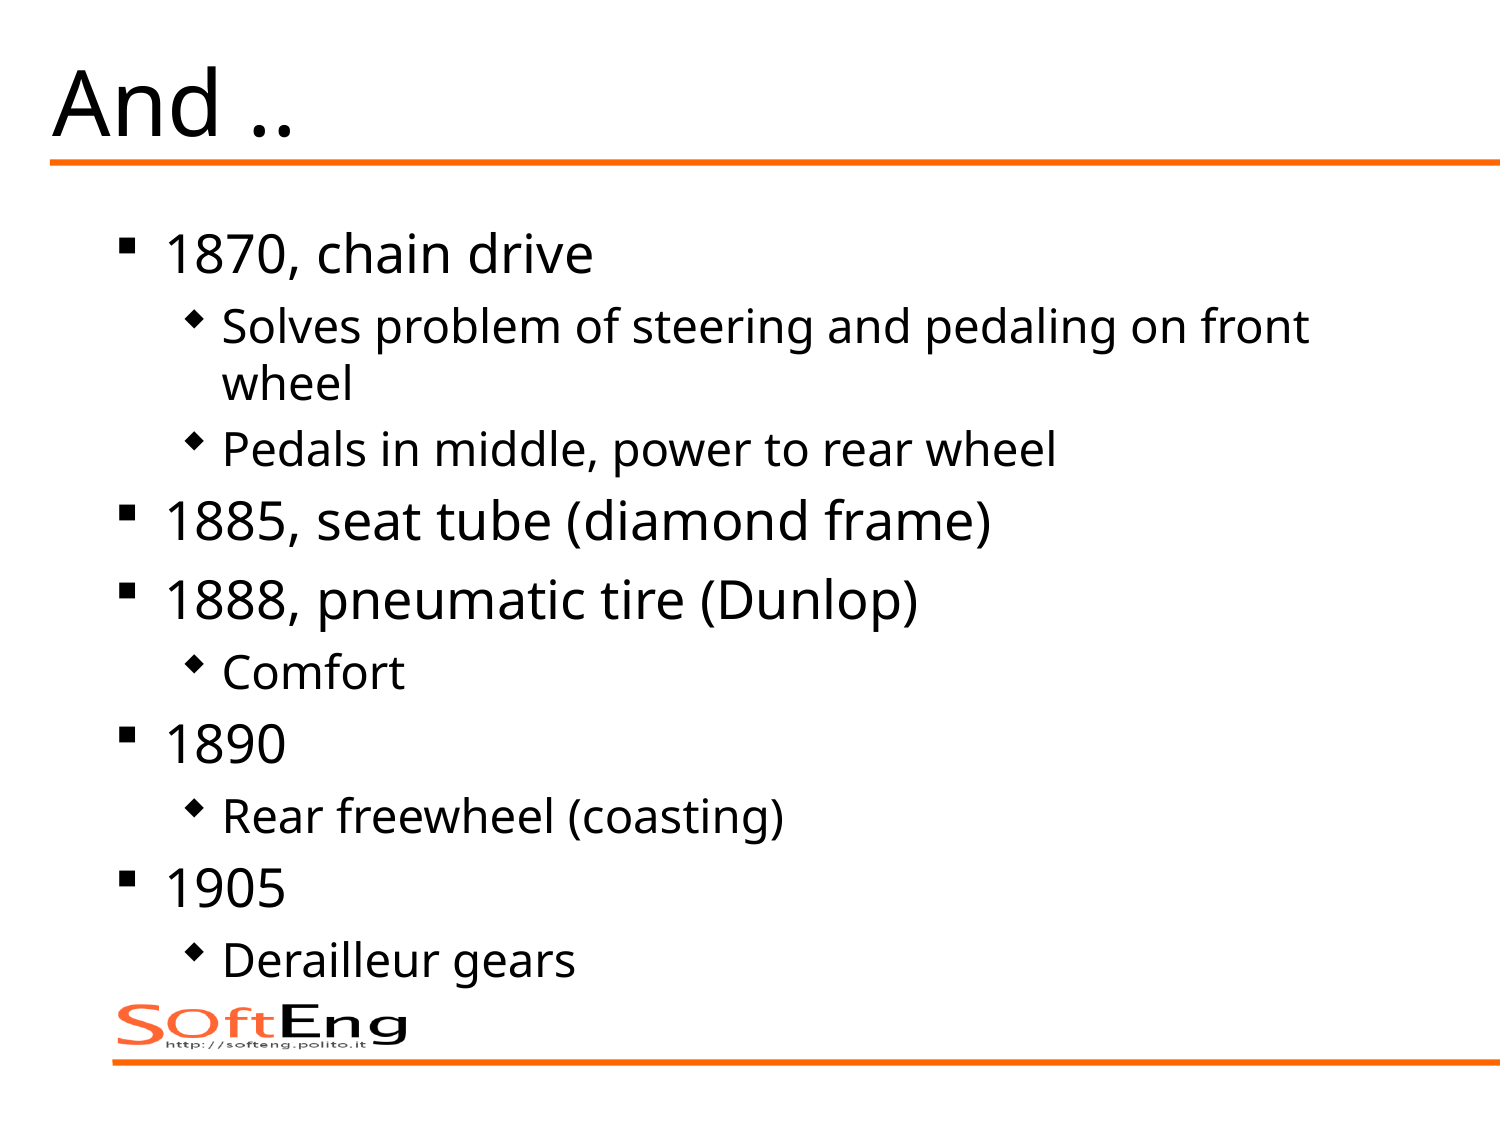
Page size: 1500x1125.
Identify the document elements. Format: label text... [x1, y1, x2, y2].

title And .. [37, 24, 1450, 175]
picture [112, 1000, 413, 1056]
list 1870, chain drive Solves problem of steering and pedaling on front wheel Pedals in middle, power to rear wheel 1885, seat tube (diamond frame) 1888, pneumatic tire (Dunlop) Comfort 1890 Rear freewheel (coasting) 1905 Derailleur gears [99, 212, 1450, 1000]
